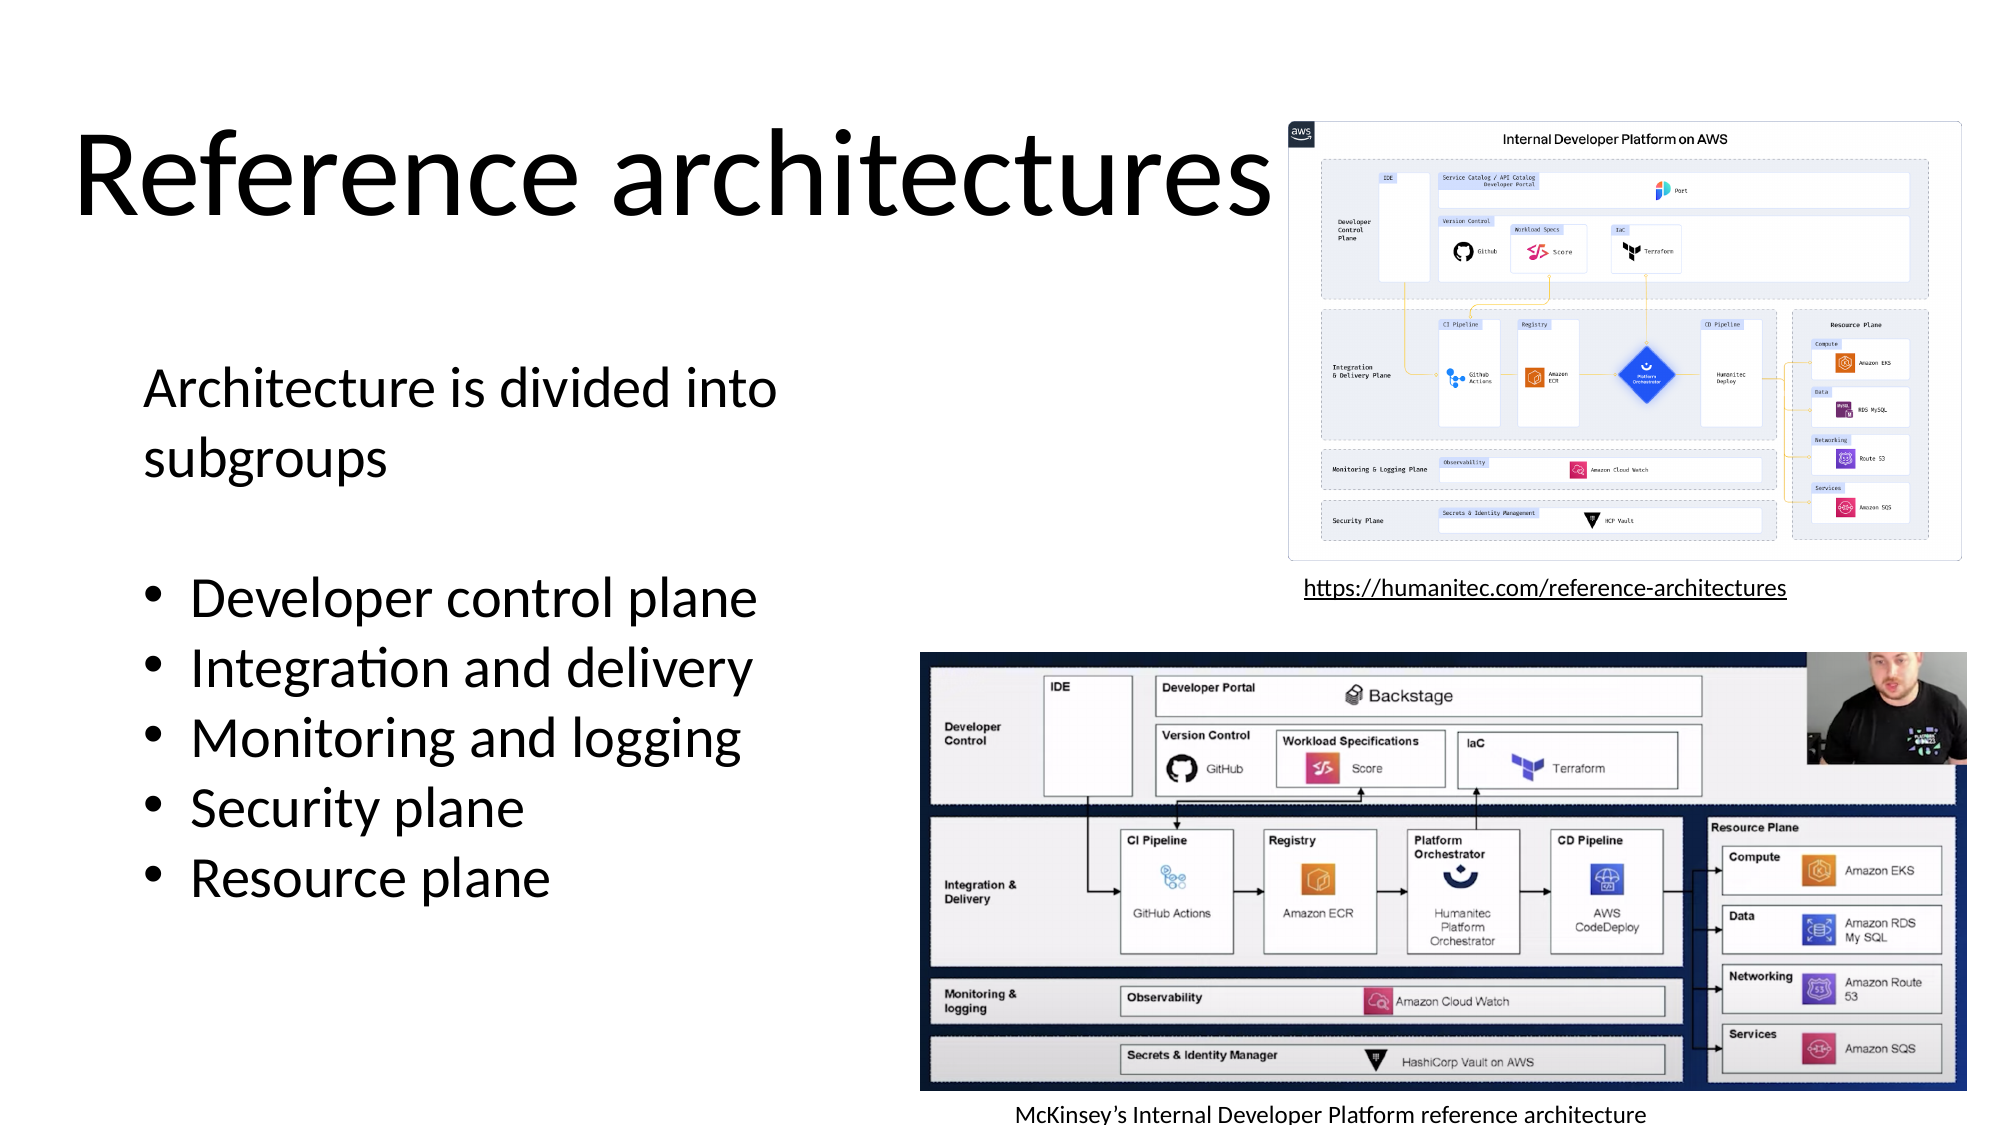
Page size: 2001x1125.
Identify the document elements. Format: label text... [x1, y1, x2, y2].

picture [1288, 121, 1963, 562]
picture [920, 651, 1967, 1092]
text_box McKinsey’s Internal Developer Platform reference architecture [999, 1100, 1669, 1125]
text_box Architecture is divided into subgroups Developer control plane Integration and delivery Monitoring and logging Security plane Resource plane [128, 341, 902, 917]
title Reference architectures [57, 66, 1783, 284]
text_box https://humanitec.com/reference-architectures [1288, 569, 1813, 609]
